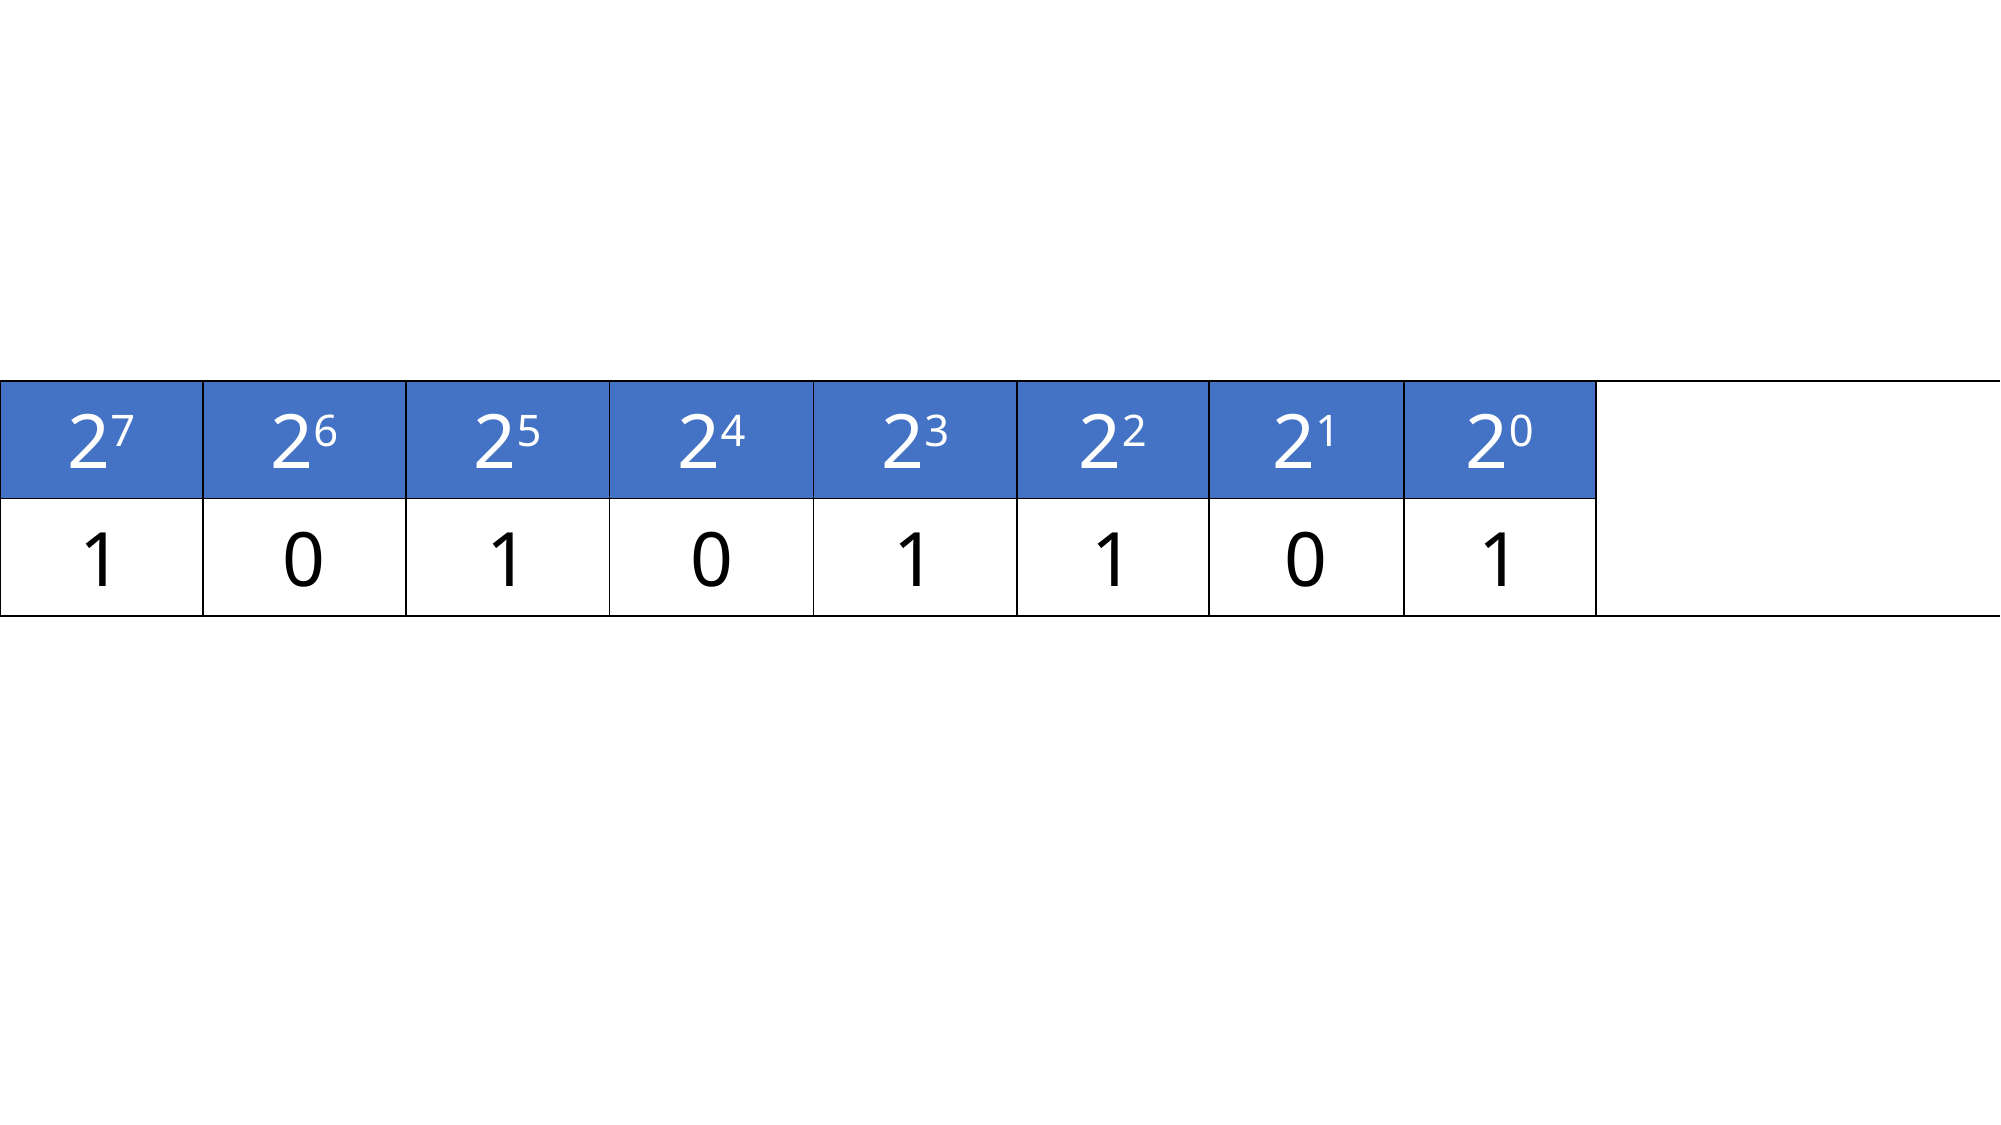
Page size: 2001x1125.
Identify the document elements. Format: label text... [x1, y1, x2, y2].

table_cell 1 [1, 499, 202, 615]
table_cell 0 [610, 499, 813, 615]
table_cell 1 [1018, 499, 1208, 615]
table_header 27 [1, 382, 202, 498]
table_header 20 [1405, 382, 1595, 498]
table_header 22 [1018, 382, 1208, 498]
table_header 26 [204, 382, 405, 498]
table_cell 1 [407, 499, 609, 615]
table_header [1597, 382, 2000, 615]
table_header 24 [610, 382, 813, 498]
table_cell 1 [1405, 499, 1595, 615]
table_cell 1 [814, 499, 1016, 615]
table_cell 0 [1210, 499, 1403, 615]
table_cell 0 [204, 499, 405, 615]
table_header 25 [407, 382, 609, 498]
table_header 21 [1210, 382, 1403, 498]
table_header 23 [814, 382, 1016, 498]
